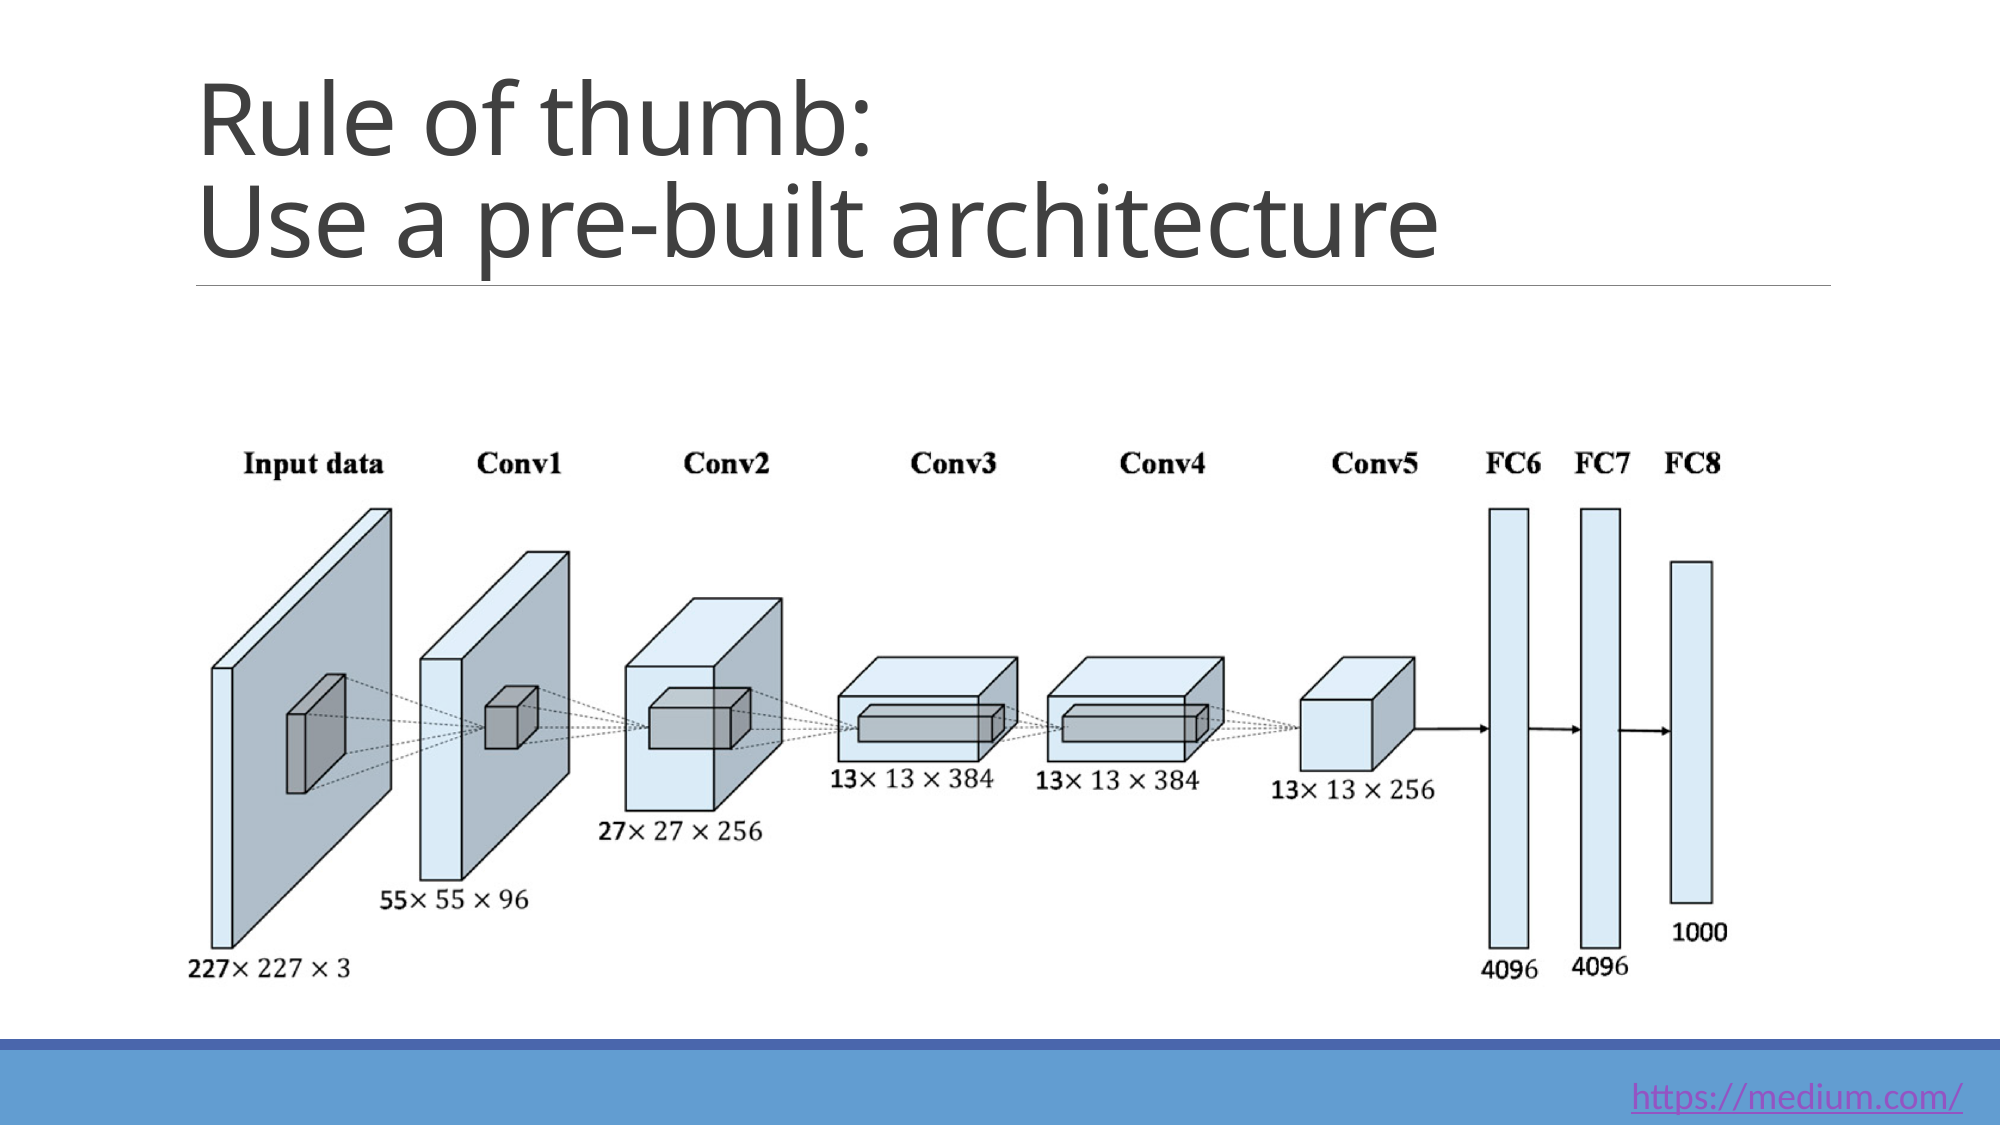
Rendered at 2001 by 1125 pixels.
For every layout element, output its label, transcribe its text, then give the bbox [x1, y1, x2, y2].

title Rule of thumb: Use a pre-built architecture [180, 47, 1830, 285]
text_box https://medium.com/ [1616, 1064, 2000, 1125]
picture [179, 441, 1733, 988]
